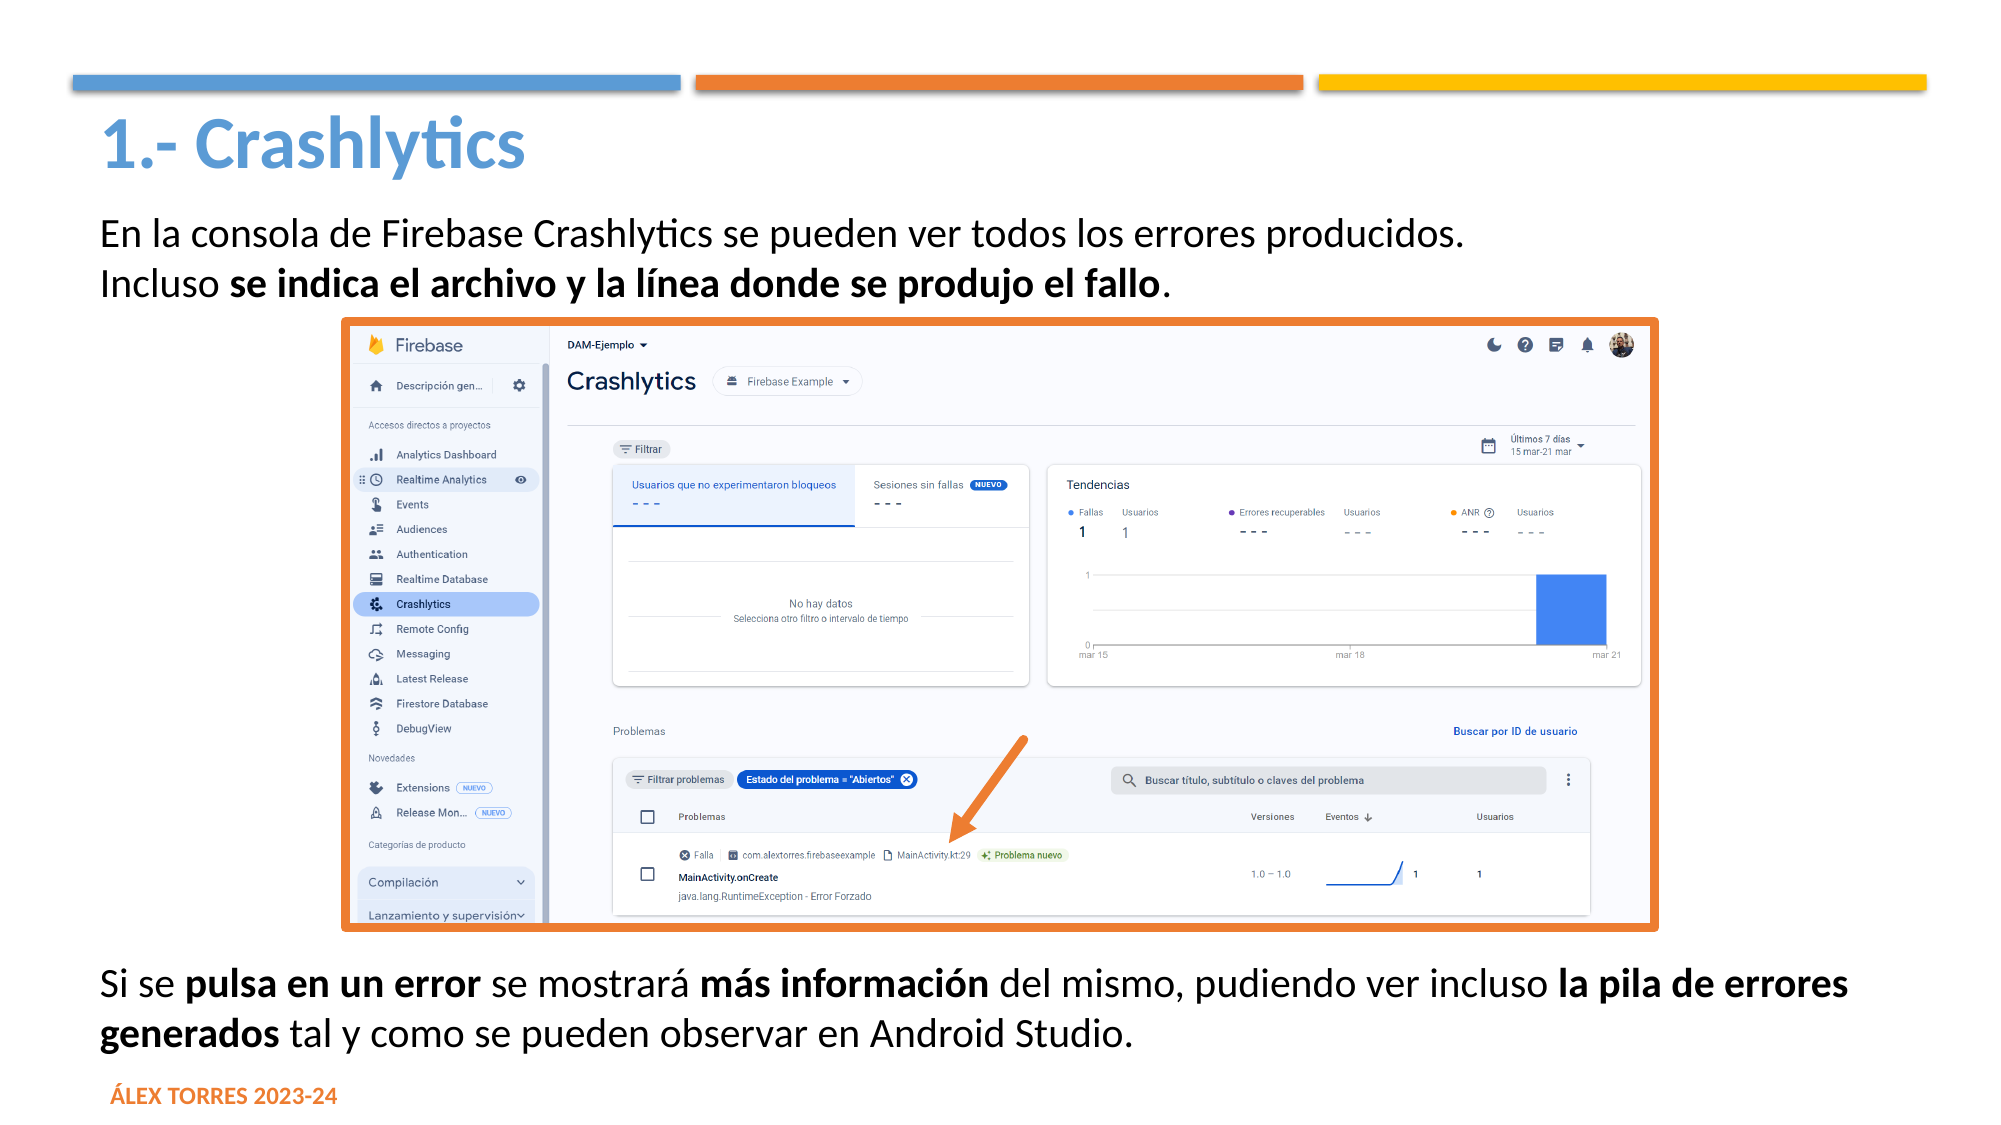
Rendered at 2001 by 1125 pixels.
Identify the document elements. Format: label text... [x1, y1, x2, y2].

text_box En la consola de Firebase Crashlytics se pueden ver todos los errores producidos. Incluso se indica el archivo y la línea donde se produjo el fallo. Si se pulsa en un error se mostrará más información del mismo, pudiendo ver incluso la pila de errores generados tal y como se pueden observar en Android Studio. [85, 190, 1915, 1074]
picture [349, 325, 1651, 924]
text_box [948, 739, 1025, 844]
text_box 1.- Crashlytics [85, 78, 1915, 188]
